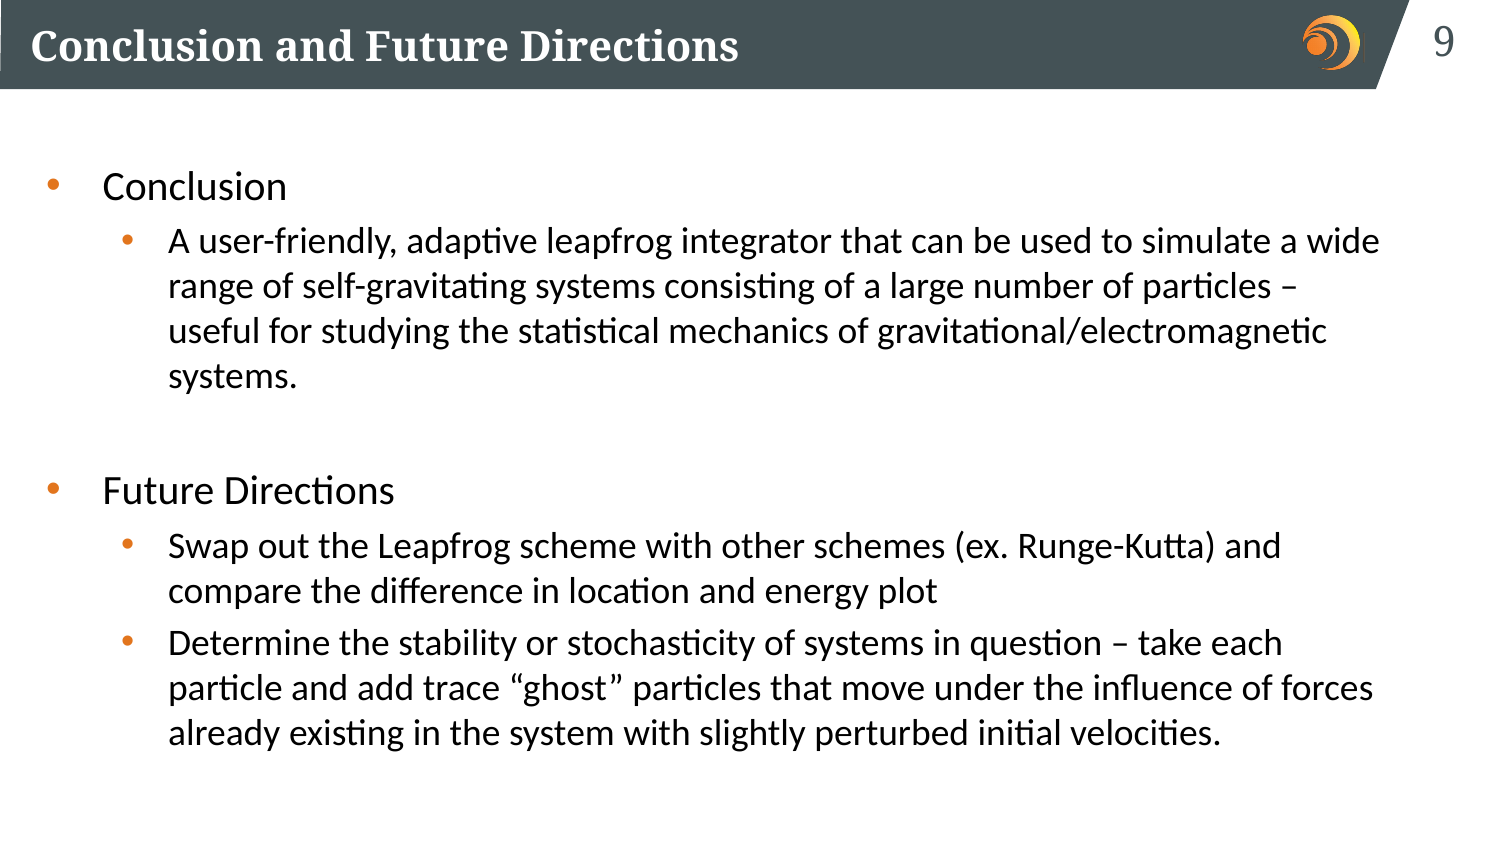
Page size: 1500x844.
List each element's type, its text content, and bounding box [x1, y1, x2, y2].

picture [1269, 0, 1365, 100]
title Conclusion and Future Directions [0, 0, 1282, 90]
slide_number 9 [1388, 0, 1500, 88]
list Conclusion A user-friendly, adaptive leapfrog integrator that can be used to simulate a wide range of self-gravitating systems consisting of a large number of particles – useful for studying the statistical mechanics of gravitational/electromagnetic systems. Future Directions Swap out the Leapfrog scheme with other schemes (ex. Runge-Kutta) and compare the difference in location and energy plot Determine the stability or stochasticity of systems in question – take each particle and add trace “ghost” particles that move under the influence of forces already existing in the system with slightly perturbed initial velocities. [31, 121, 1413, 791]
